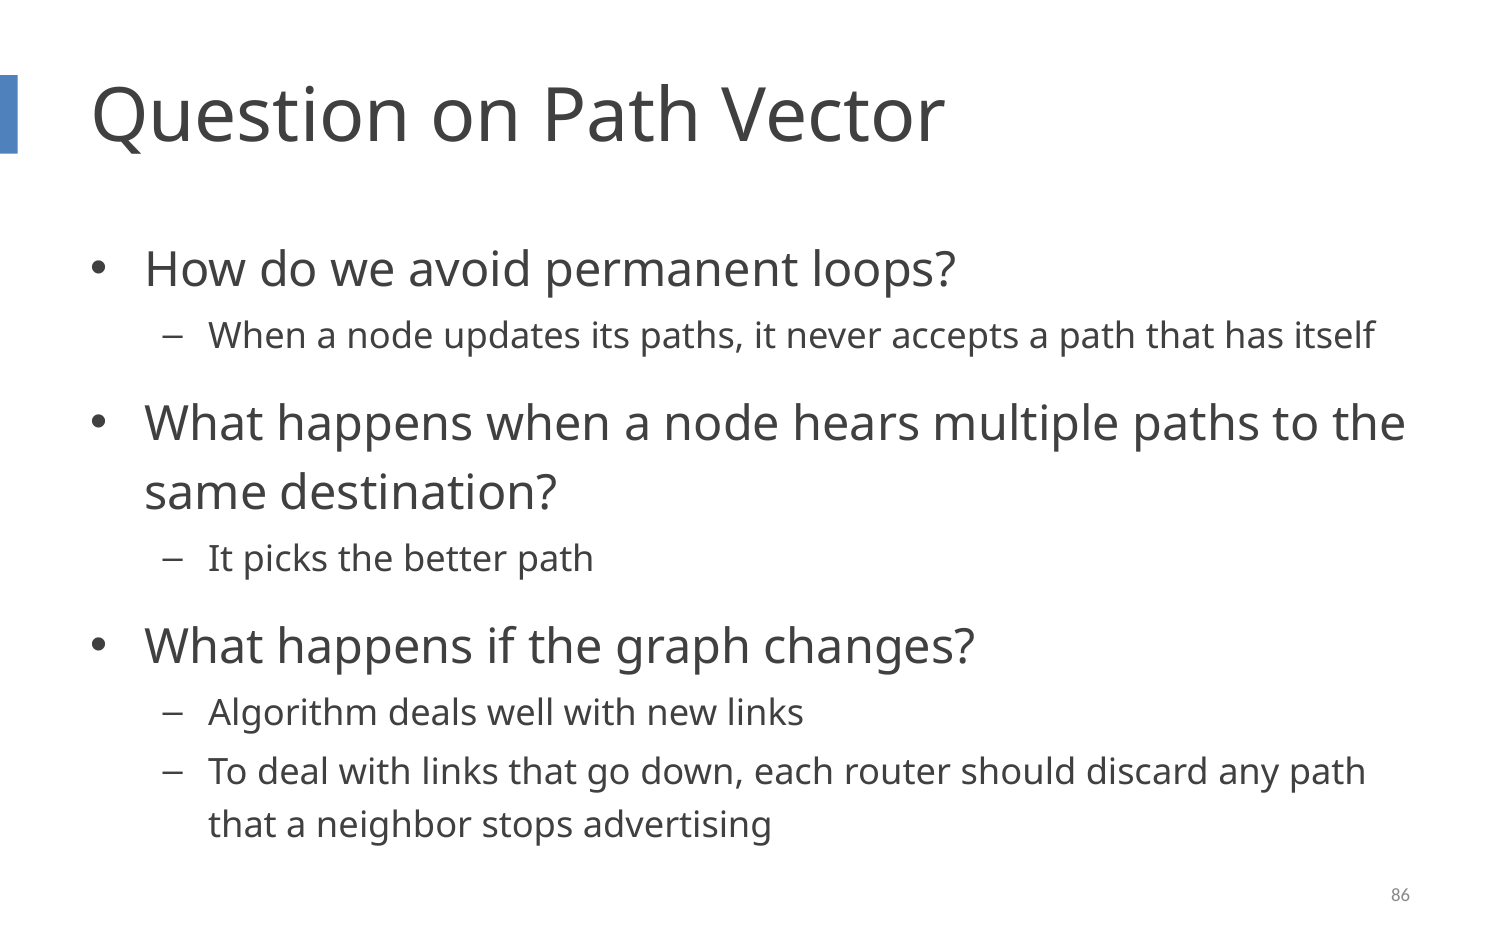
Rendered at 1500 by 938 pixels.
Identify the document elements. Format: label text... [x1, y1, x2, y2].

slide_number 86 [1074, 868, 1425, 919]
title Question on Path Vector [75, 37, 1425, 186]
list How do we avoid permanent loops? When a node updates its paths, it never accepts a path that has itself What happens when a node hears multiple paths to the same destination? It picks the better path What happens if the graph changes? Algorithm deals well with new links To deal with links that go down, each router should discard any path that a neighbor stops advertising [75, 218, 1425, 894]
